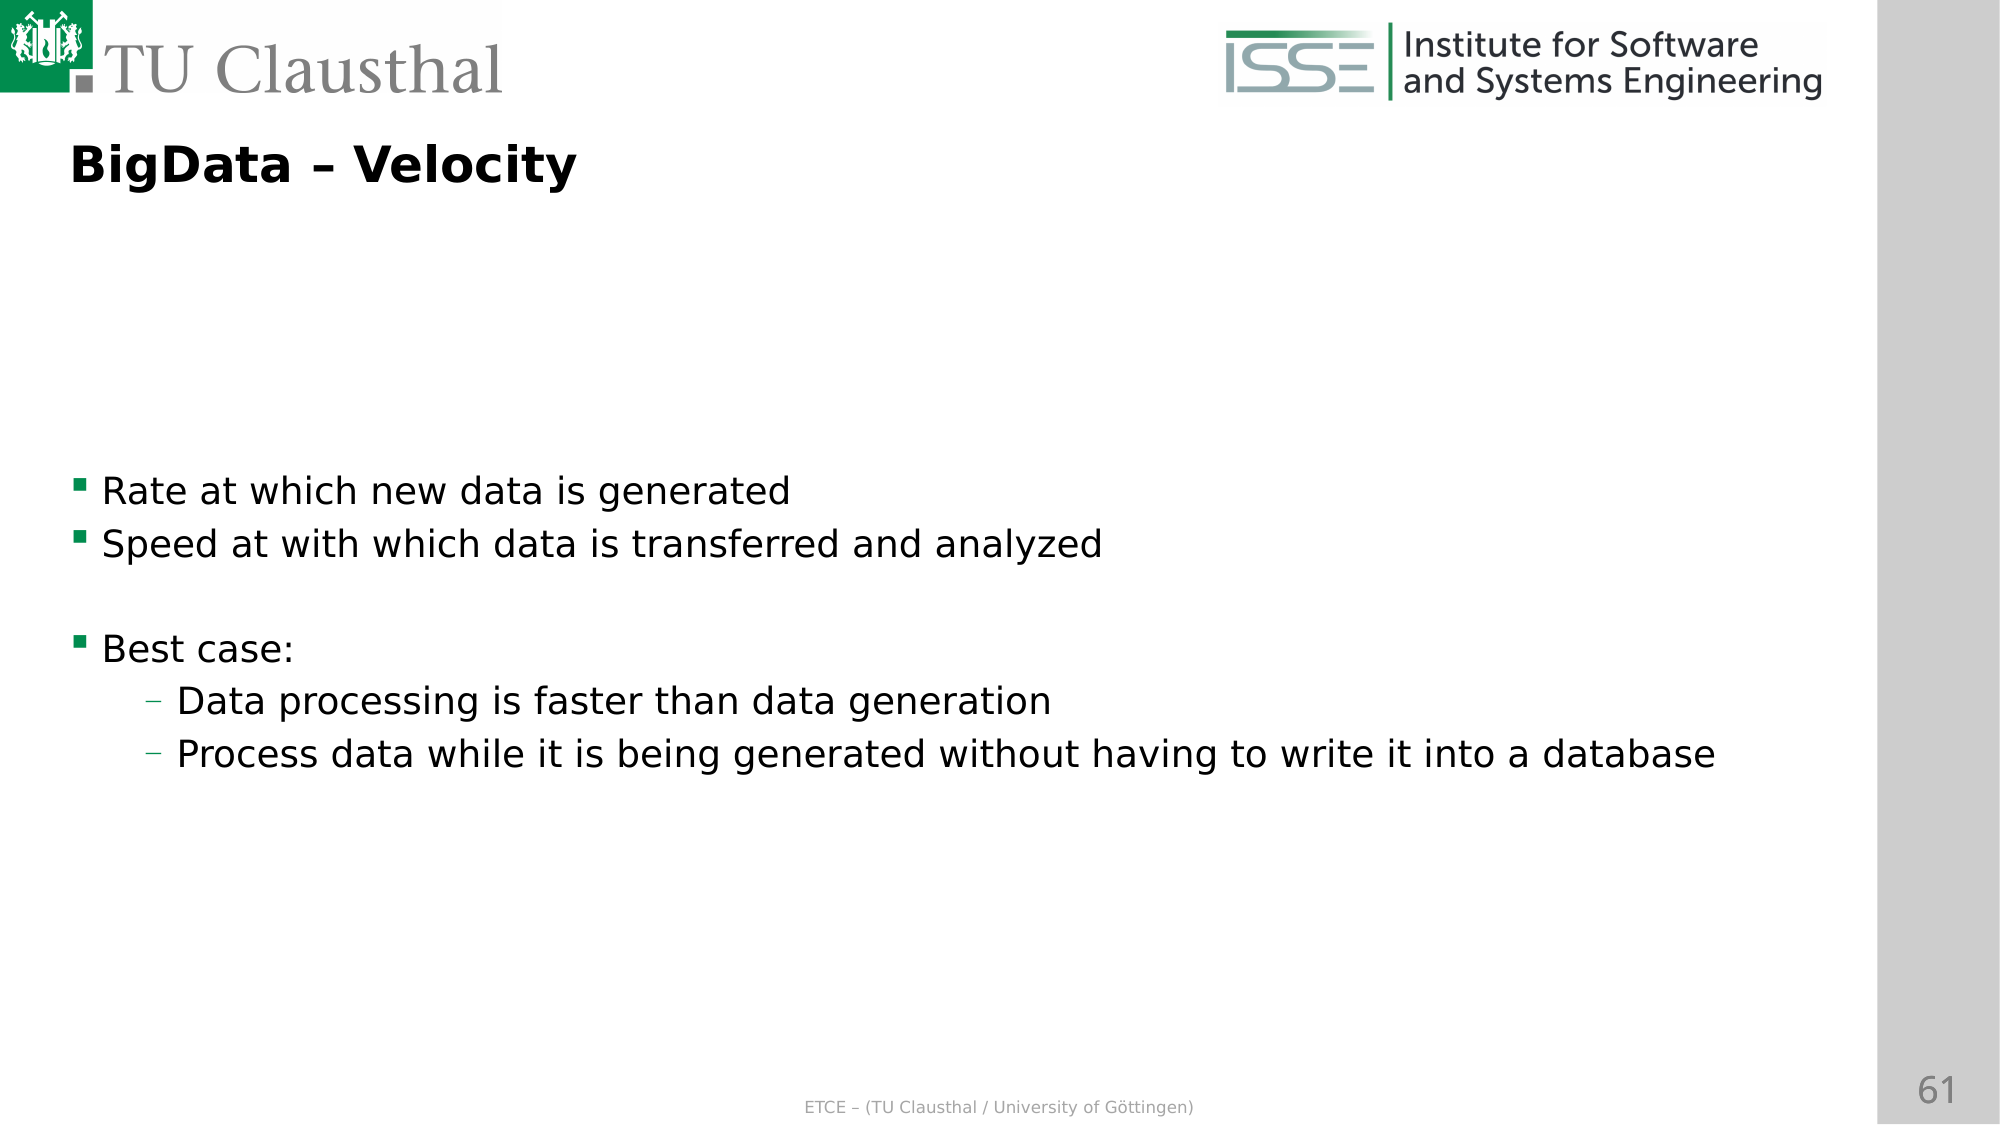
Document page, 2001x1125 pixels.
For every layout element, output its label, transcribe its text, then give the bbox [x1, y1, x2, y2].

text_box Rate at which new data is generated Speed at with which data is transferred and analyzed Best case: Data processing is faster than data generation Process data while it is being generated without having to write it into a database [54, 208, 1819, 1035]
text_box BigData – Velocity [54, 125, 1819, 208]
picture [0, 0, 502, 93]
picture [1218, 22, 1827, 107]
